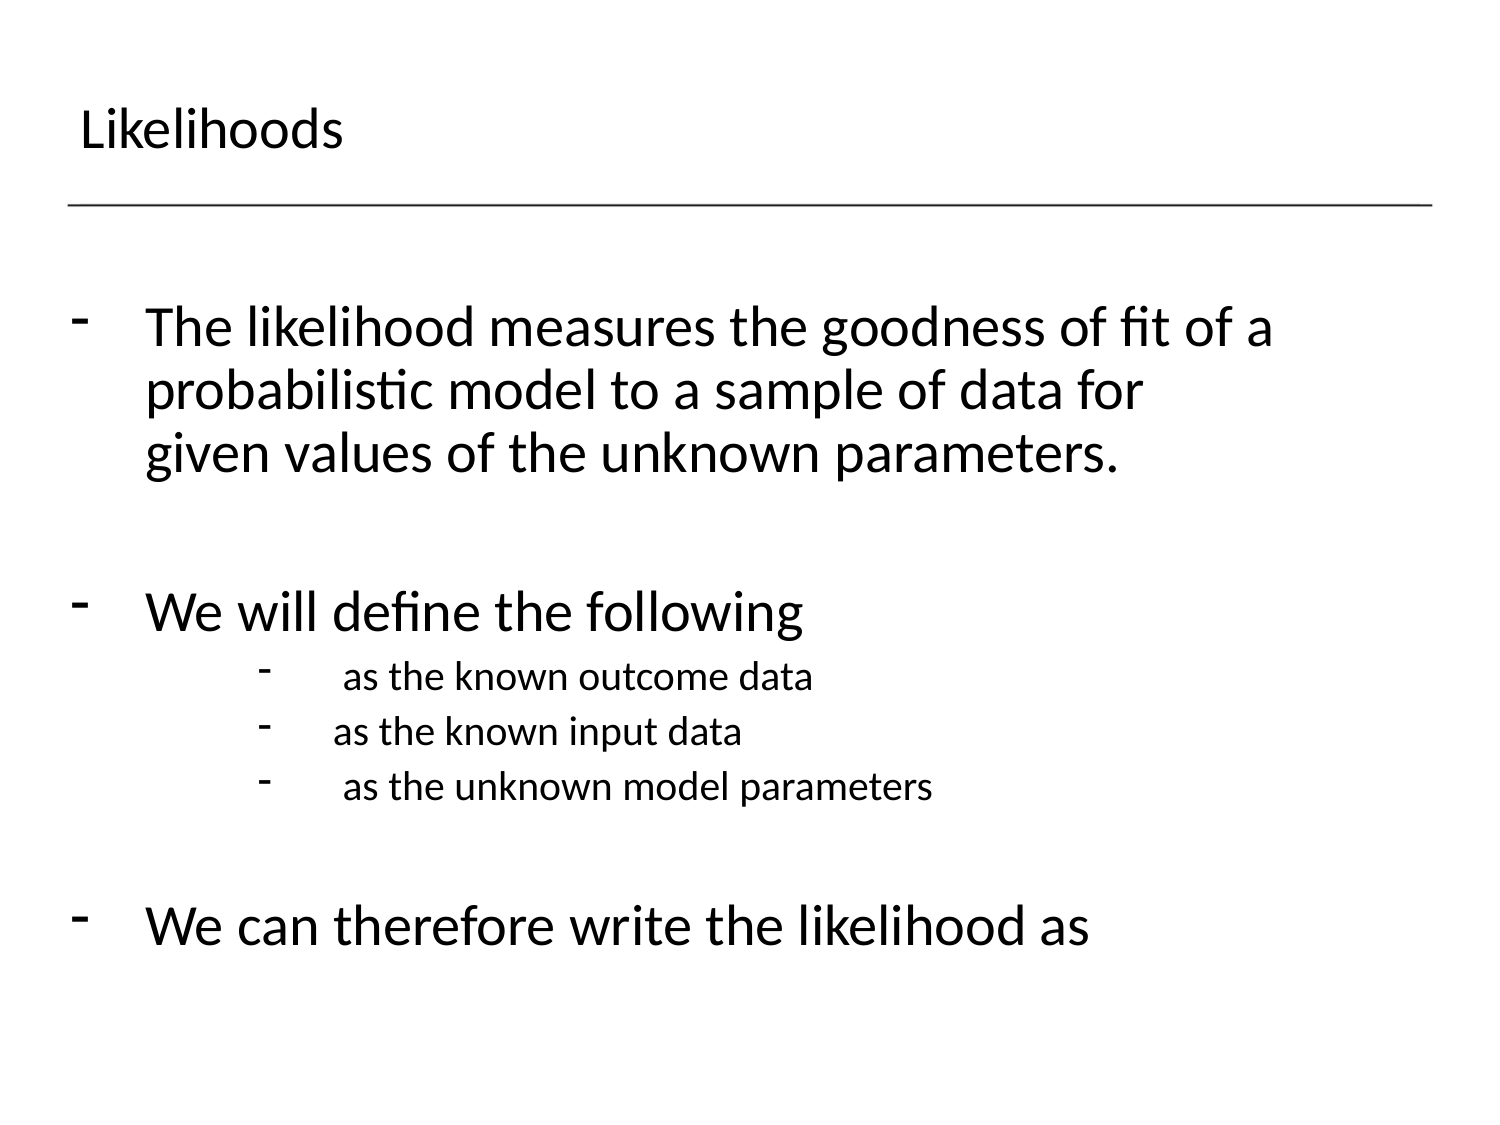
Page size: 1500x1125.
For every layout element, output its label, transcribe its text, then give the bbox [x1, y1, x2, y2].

picture [0, 0, 1500, 1061]
list Likelihoods [66, 82, 1021, 219]
